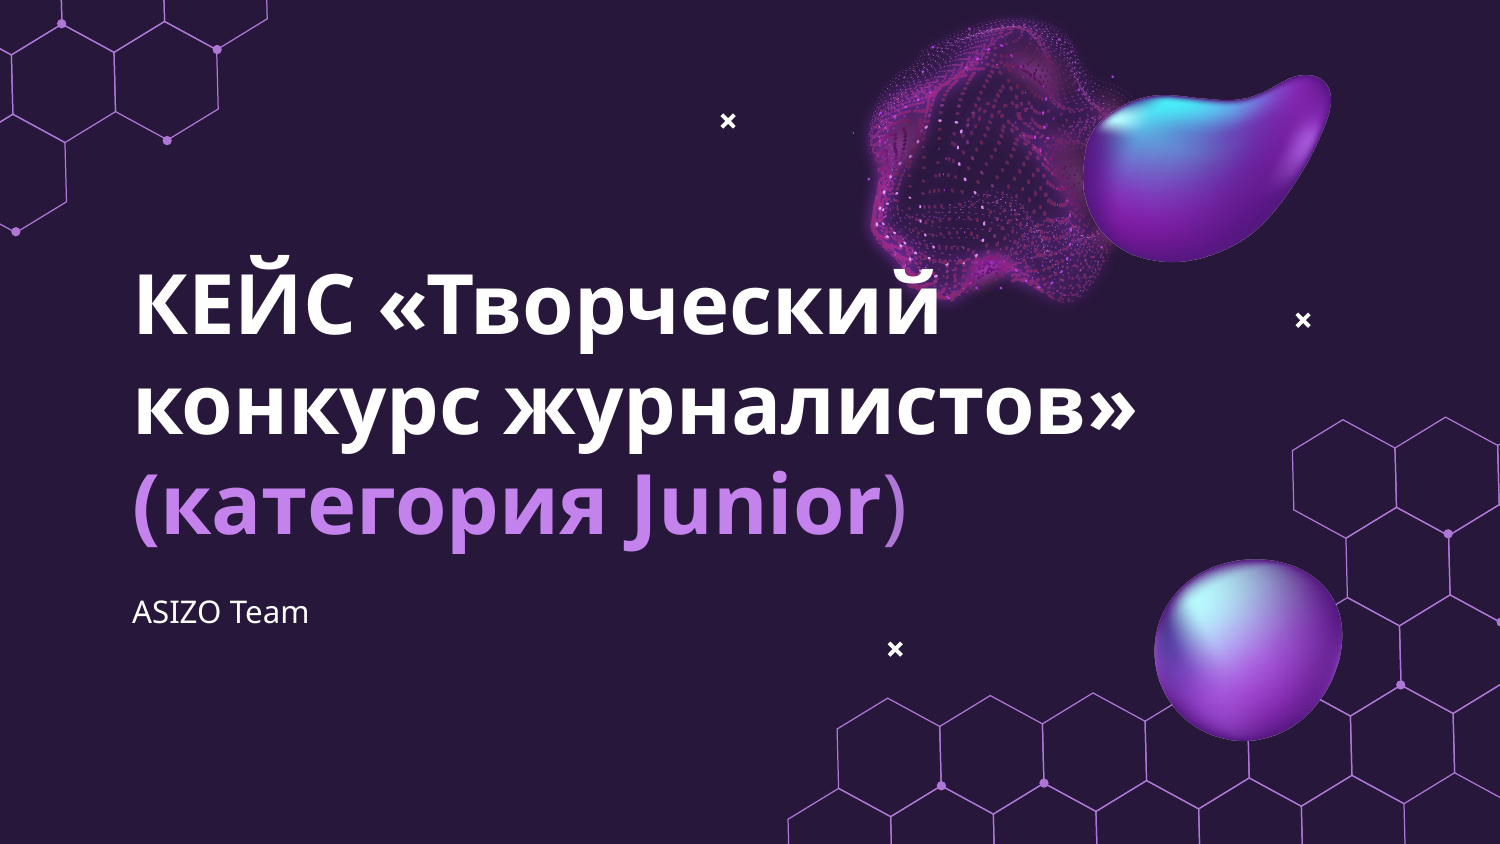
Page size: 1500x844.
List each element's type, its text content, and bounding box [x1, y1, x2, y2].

picture [852, 11, 1371, 315]
title КЕЙС «Творческий конкурс журналистов» (категория Junior) [116, 206, 1271, 566]
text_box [1296, 313, 1310, 327]
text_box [888, 642, 902, 656]
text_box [721, 114, 735, 128]
subtitle ASIZO Team [116, 577, 860, 638]
picture [1130, 533, 1371, 766]
